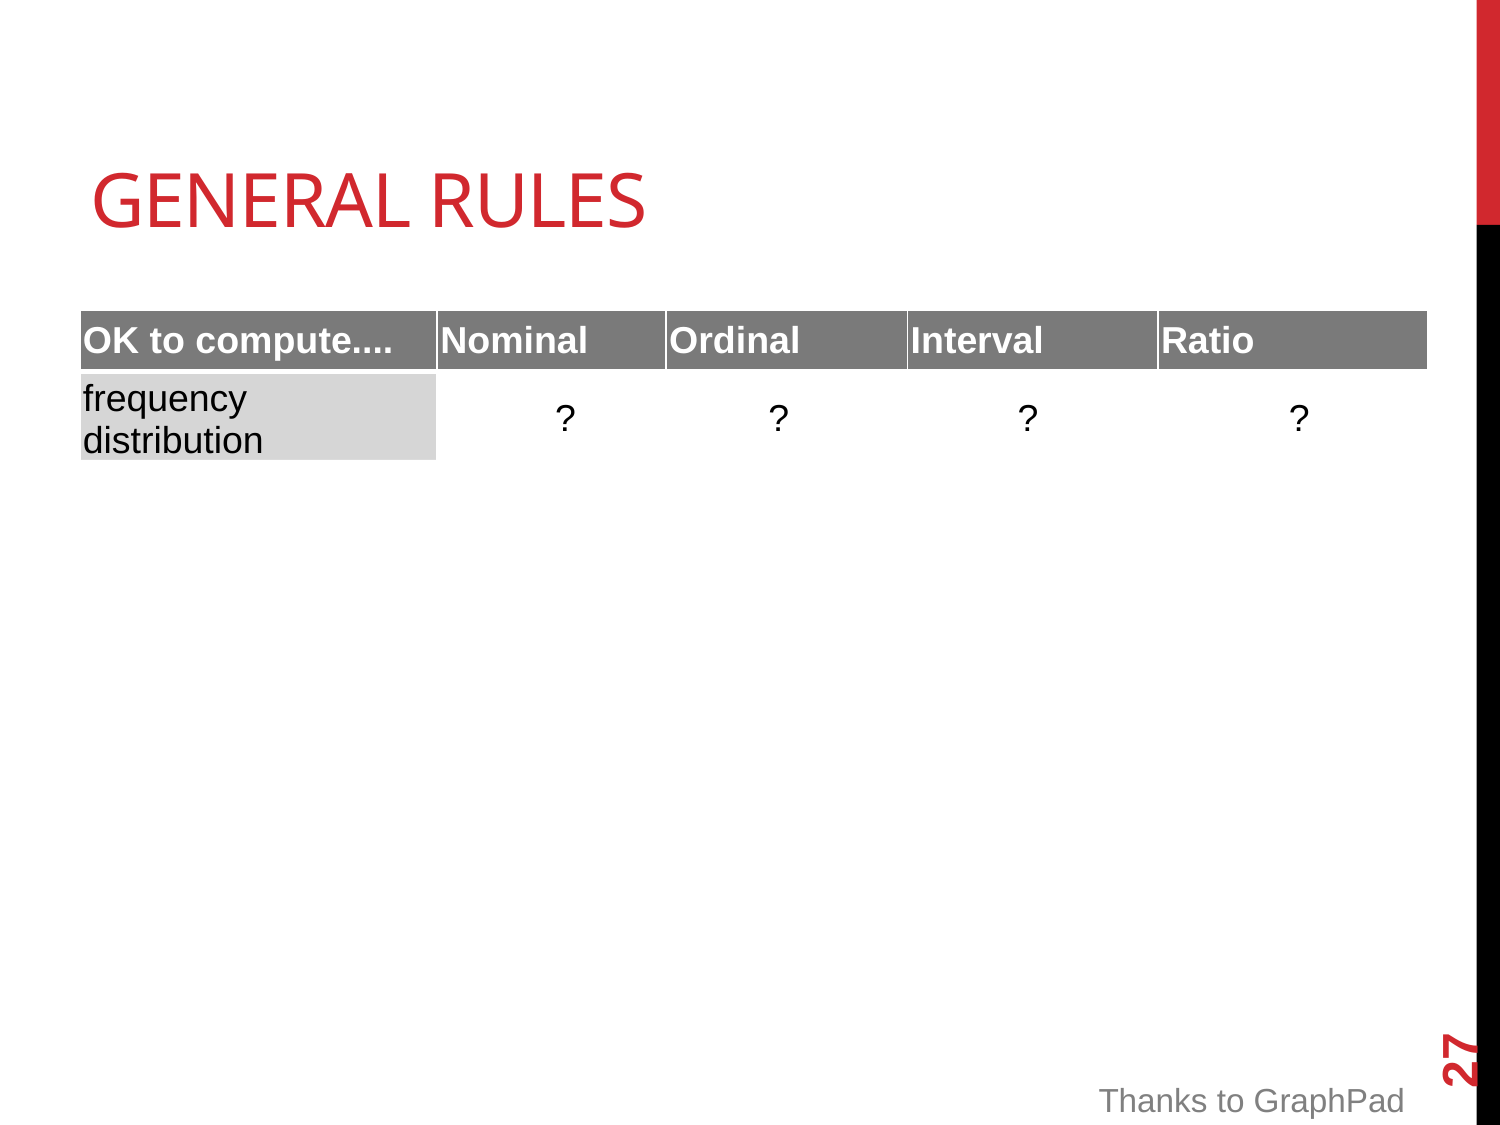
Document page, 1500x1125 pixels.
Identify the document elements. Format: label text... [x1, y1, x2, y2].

table_header Nominal [438, 311, 665, 367]
text_box Thanks to GraphPad [419, 1071, 1421, 1125]
table_header Ordinal [667, 311, 907, 367]
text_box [79, 373, 1446, 949]
table_header Ratio [1159, 311, 1427, 367]
title General Rules [75, 25, 1025, 250]
slide_number 27 [1427, 887, 1488, 1104]
table_header OK to compute.... [81, 311, 436, 369]
table_header Interval [908, 311, 1157, 367]
